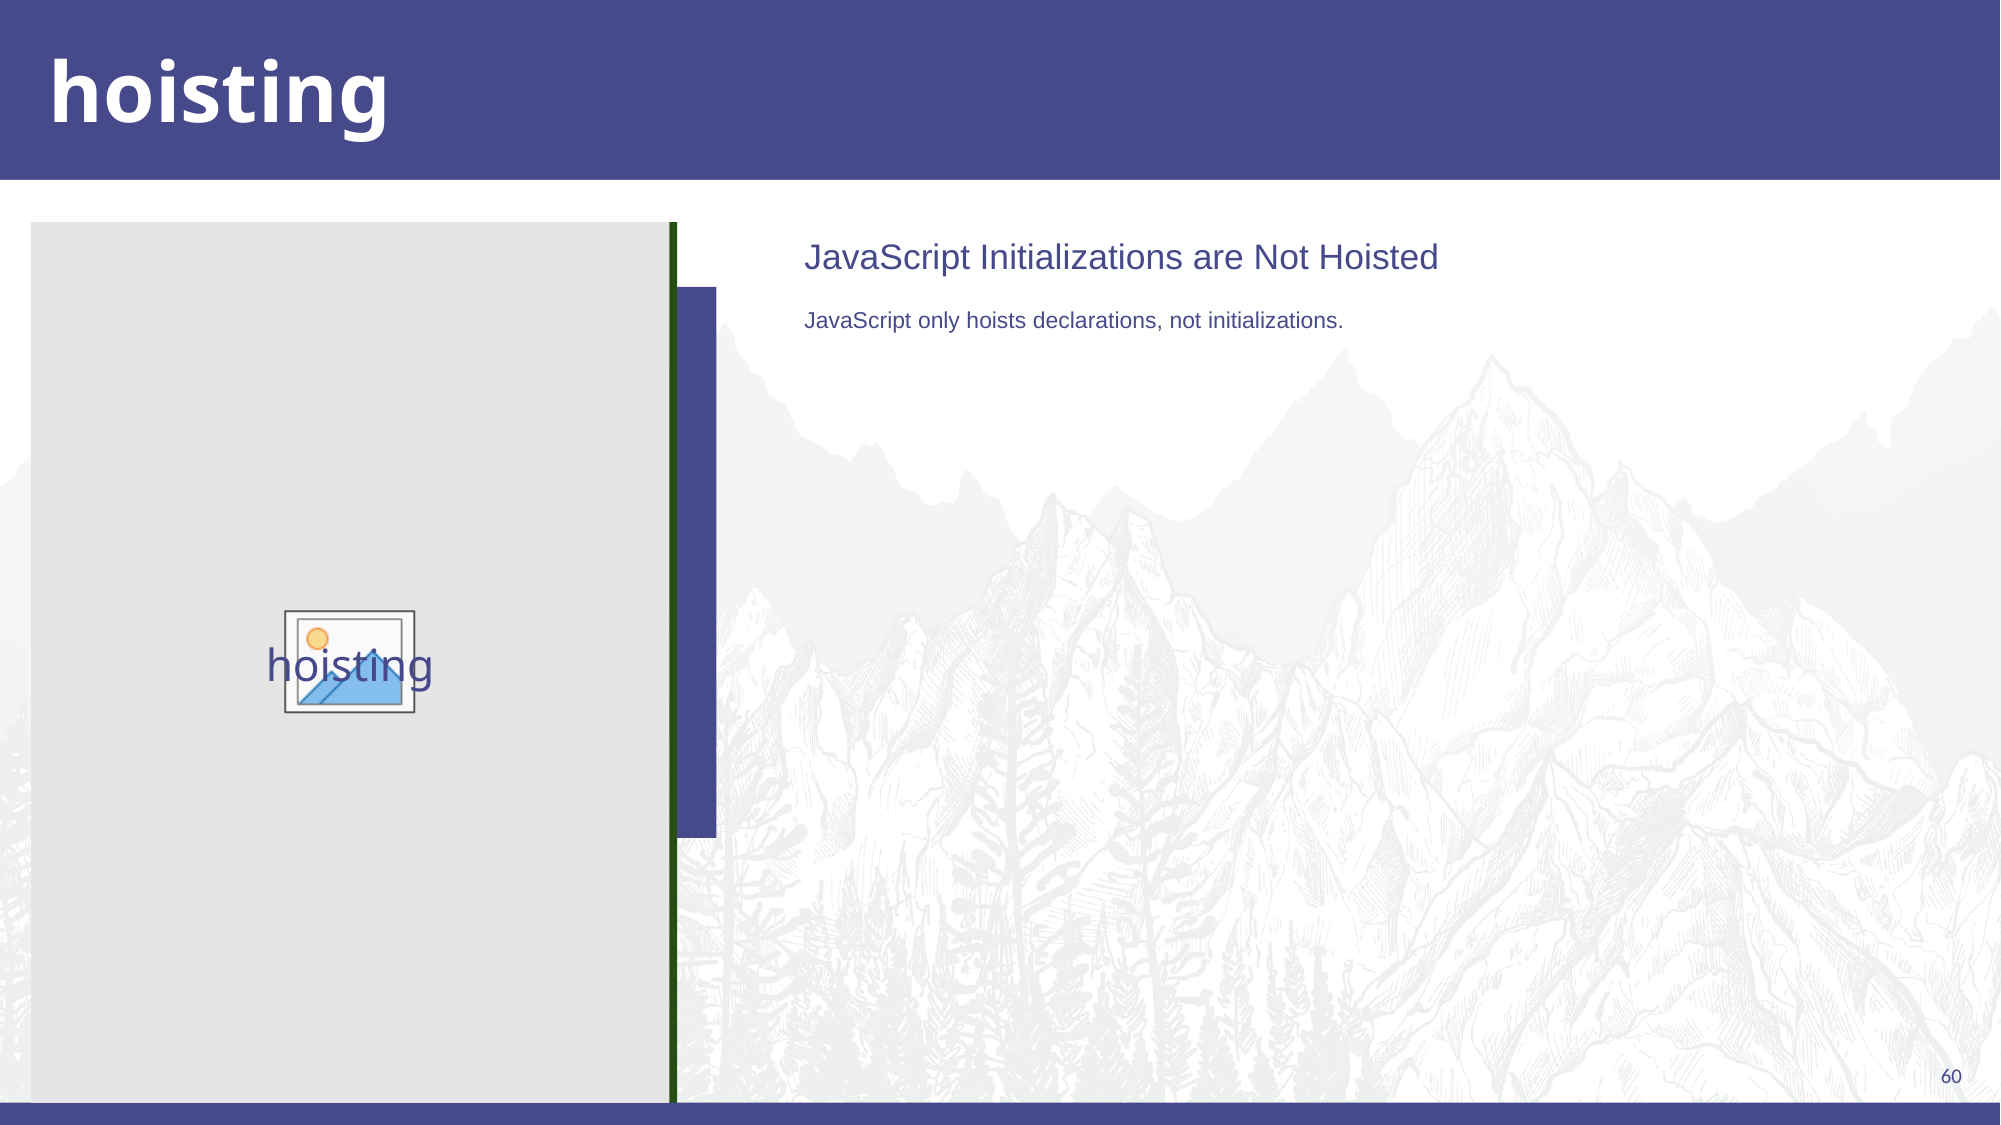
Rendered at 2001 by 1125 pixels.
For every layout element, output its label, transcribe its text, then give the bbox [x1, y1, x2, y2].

slide_number 60 [1897, 1049, 1968, 1101]
title hoisting [31, 16, 1591, 162]
picture [30, 222, 670, 1103]
list JavaScript Initializations are Not Hoisted JavaScript only hoists declarations, not initializations. [786, 222, 1968, 1047]
